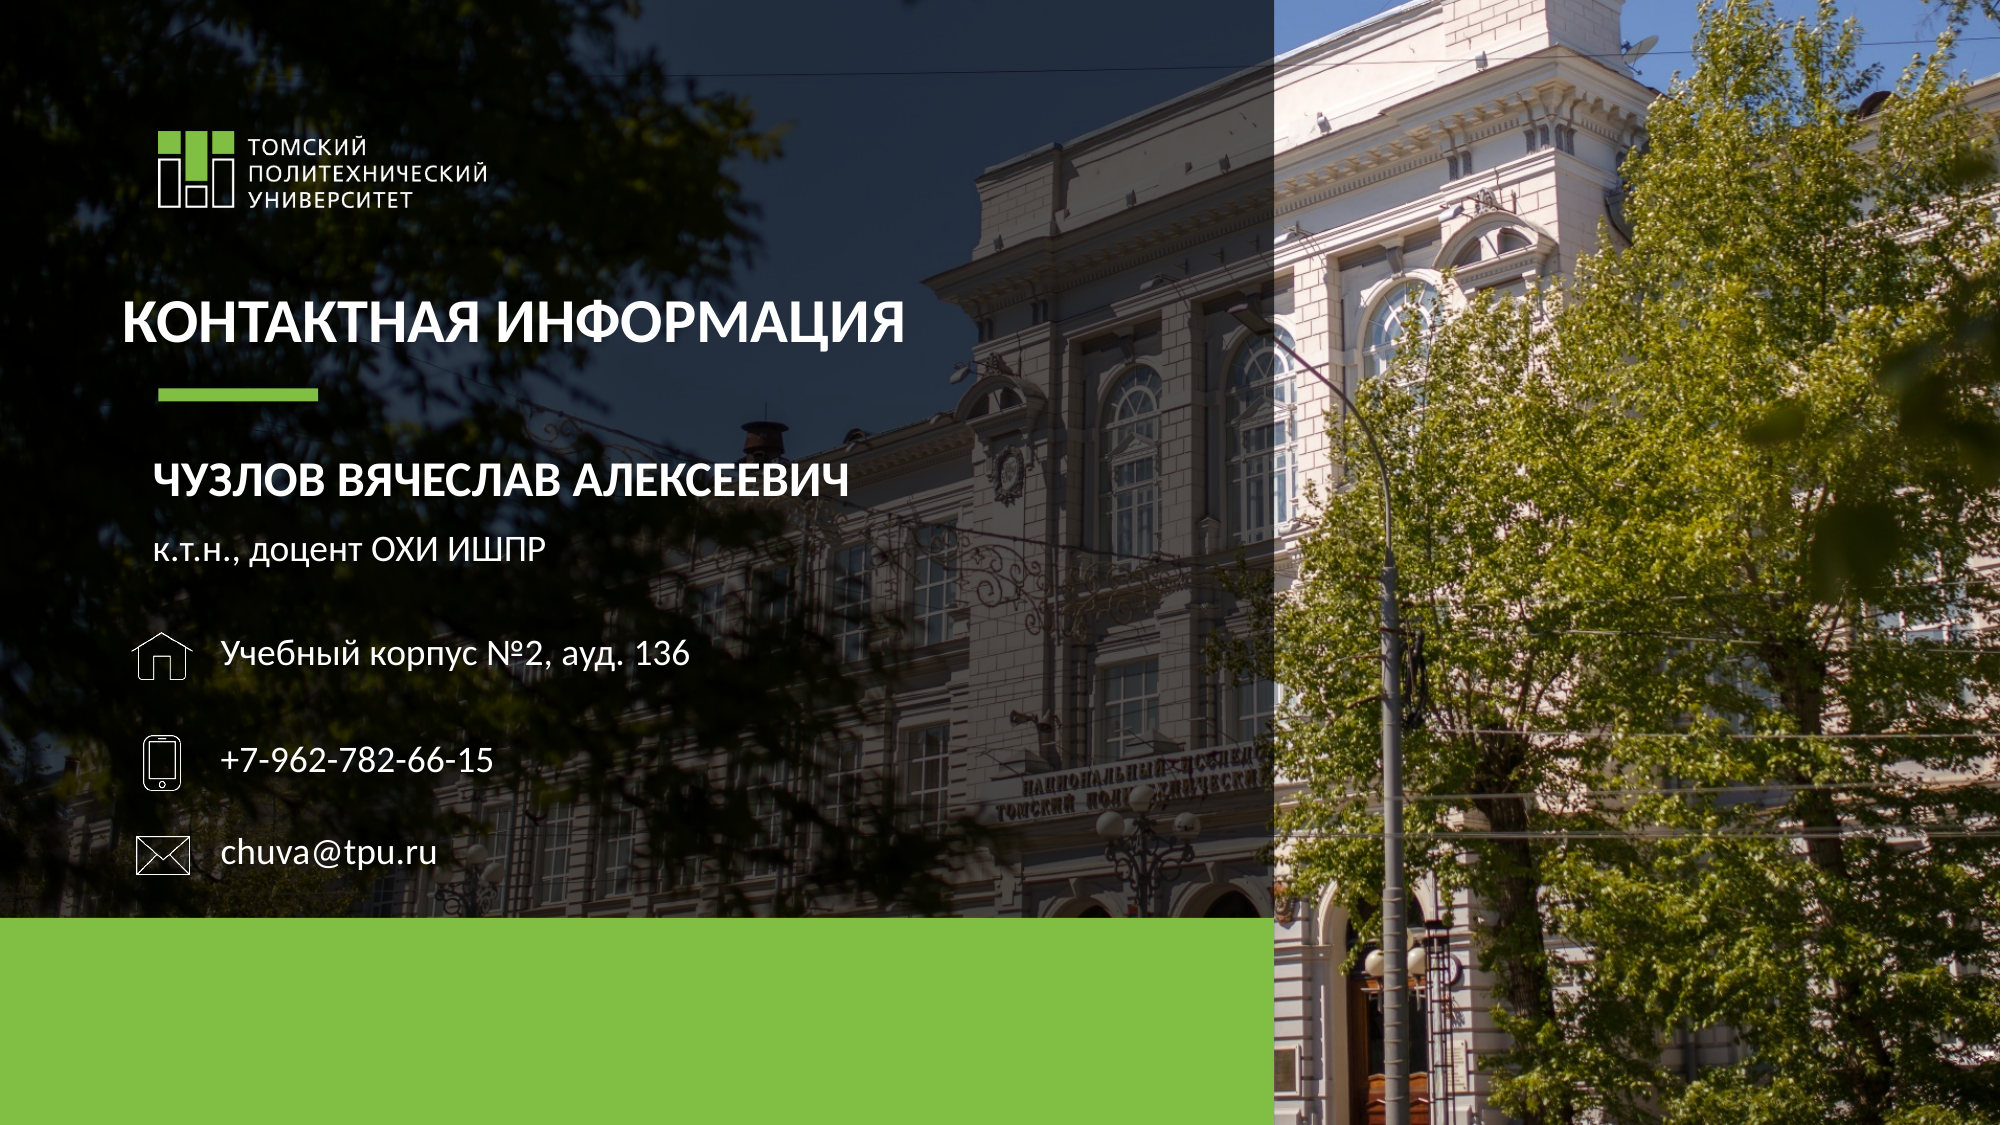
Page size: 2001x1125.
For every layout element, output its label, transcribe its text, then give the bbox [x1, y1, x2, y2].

list +7-962-782-66-15 [205, 732, 1275, 796]
list Учебный корпус №2, ауд. 136 [205, 625, 1275, 688]
list к.т.н., доцент ОХИ ИШПР [137, 521, 1275, 593]
list ЧУЗЛОВ ВЯЧЕСЛАВ АЛЕКСЕЕВИЧ [137, 446, 1275, 518]
picture [0, 0, 2000, 1125]
list chuva@tpu.ru [205, 824, 1275, 887]
title КОНТАКТНАЯ ИНФОРМАЦИЯ [107, 213, 1275, 432]
